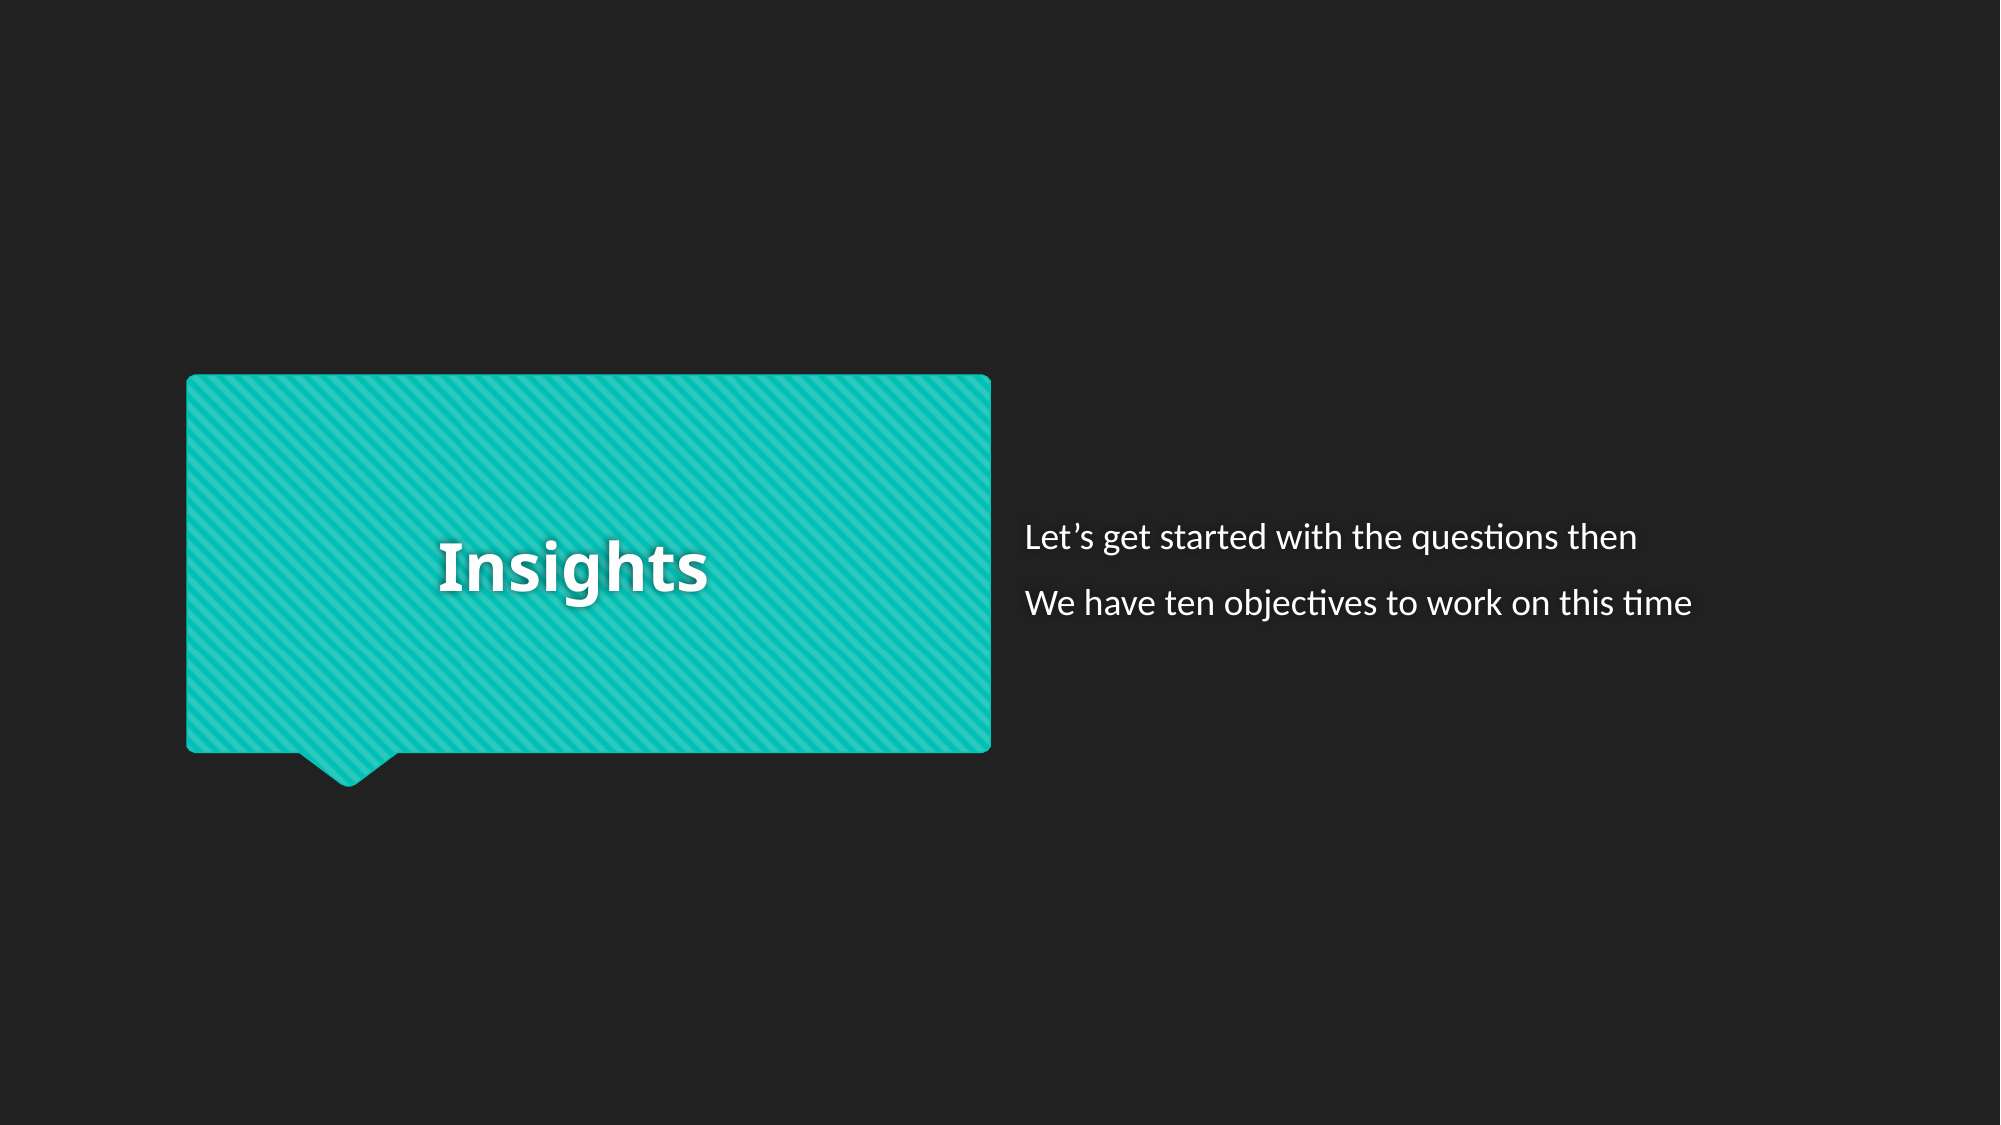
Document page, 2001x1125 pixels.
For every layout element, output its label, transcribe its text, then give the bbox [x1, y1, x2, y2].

title Insights [214, 512, 934, 613]
list Let’s get started with the questions then We have ten objectives to work on this time [1009, 375, 1811, 752]
